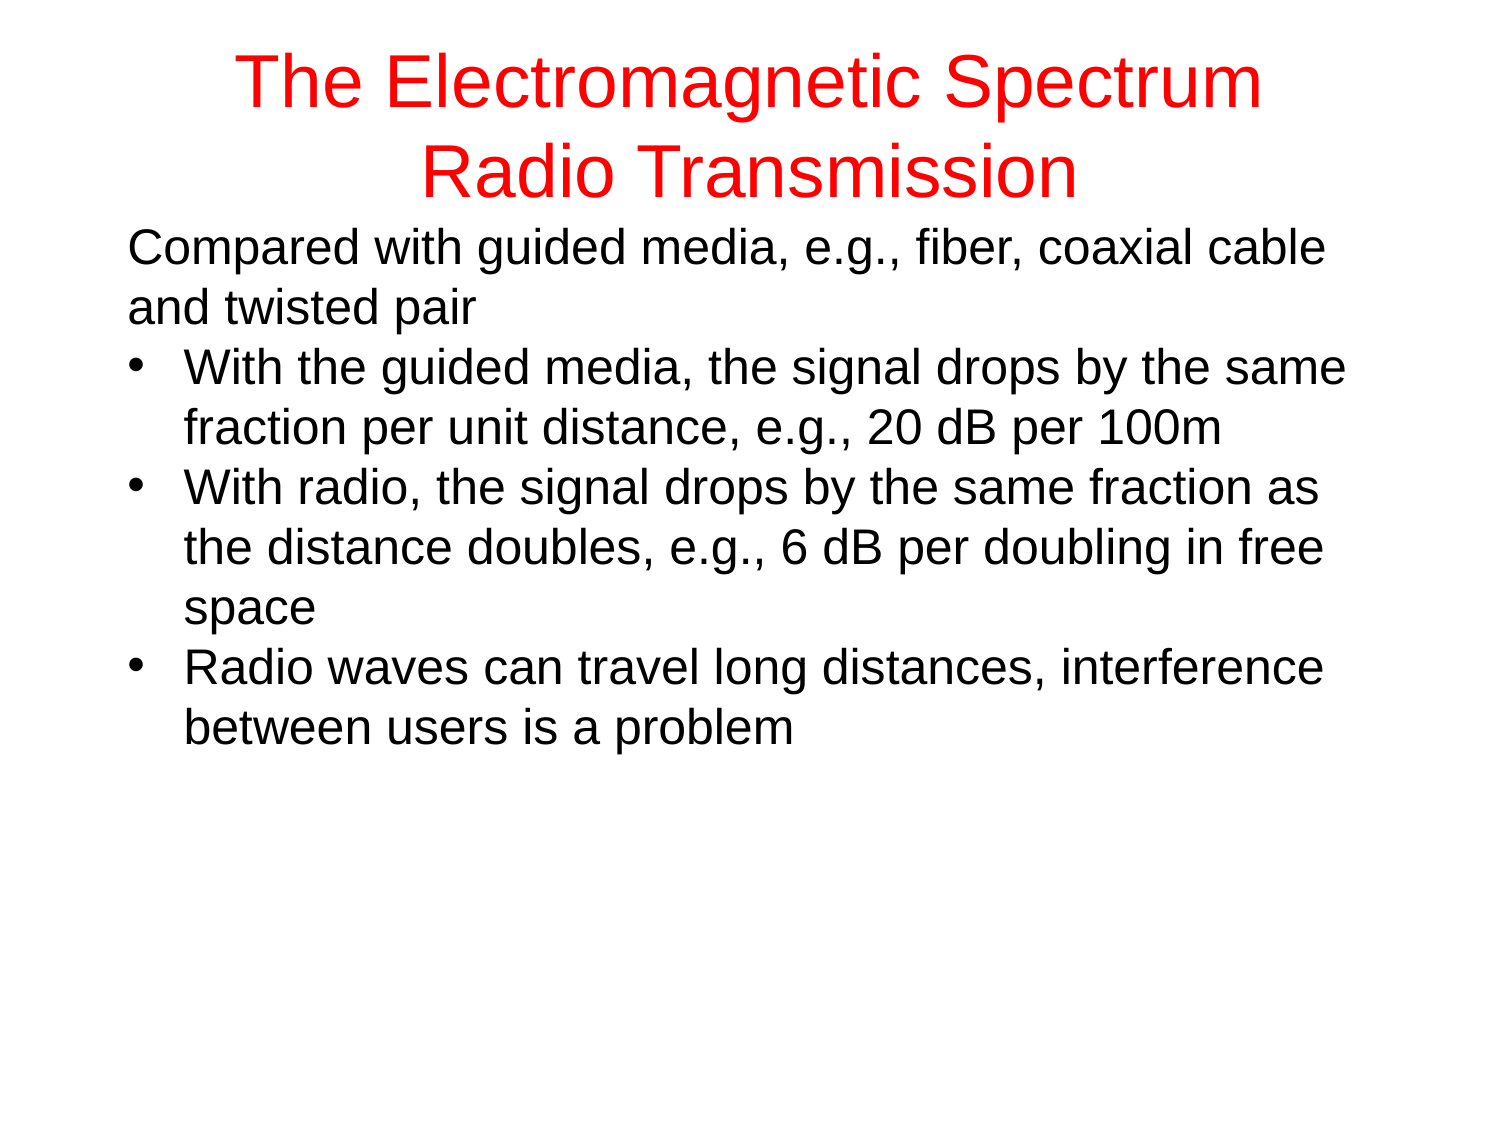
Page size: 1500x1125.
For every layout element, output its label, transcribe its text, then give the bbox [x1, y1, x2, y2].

title The Electromagnetic Spectrum Radio Transmission [0, 0, 1500, 245]
text_box Compared with guided media, e.g., fiber, coaxial cable and twisted pair With the guided media, the signal drops by the same fraction per unit distance, e.g., 20 dB per 100m With radio, the signal drops by the same fraction as the distance doubles, e.g., 6 dB per doubling in free space Radio waves can travel long distances, interference between users is a problem [112, 207, 1388, 1062]
